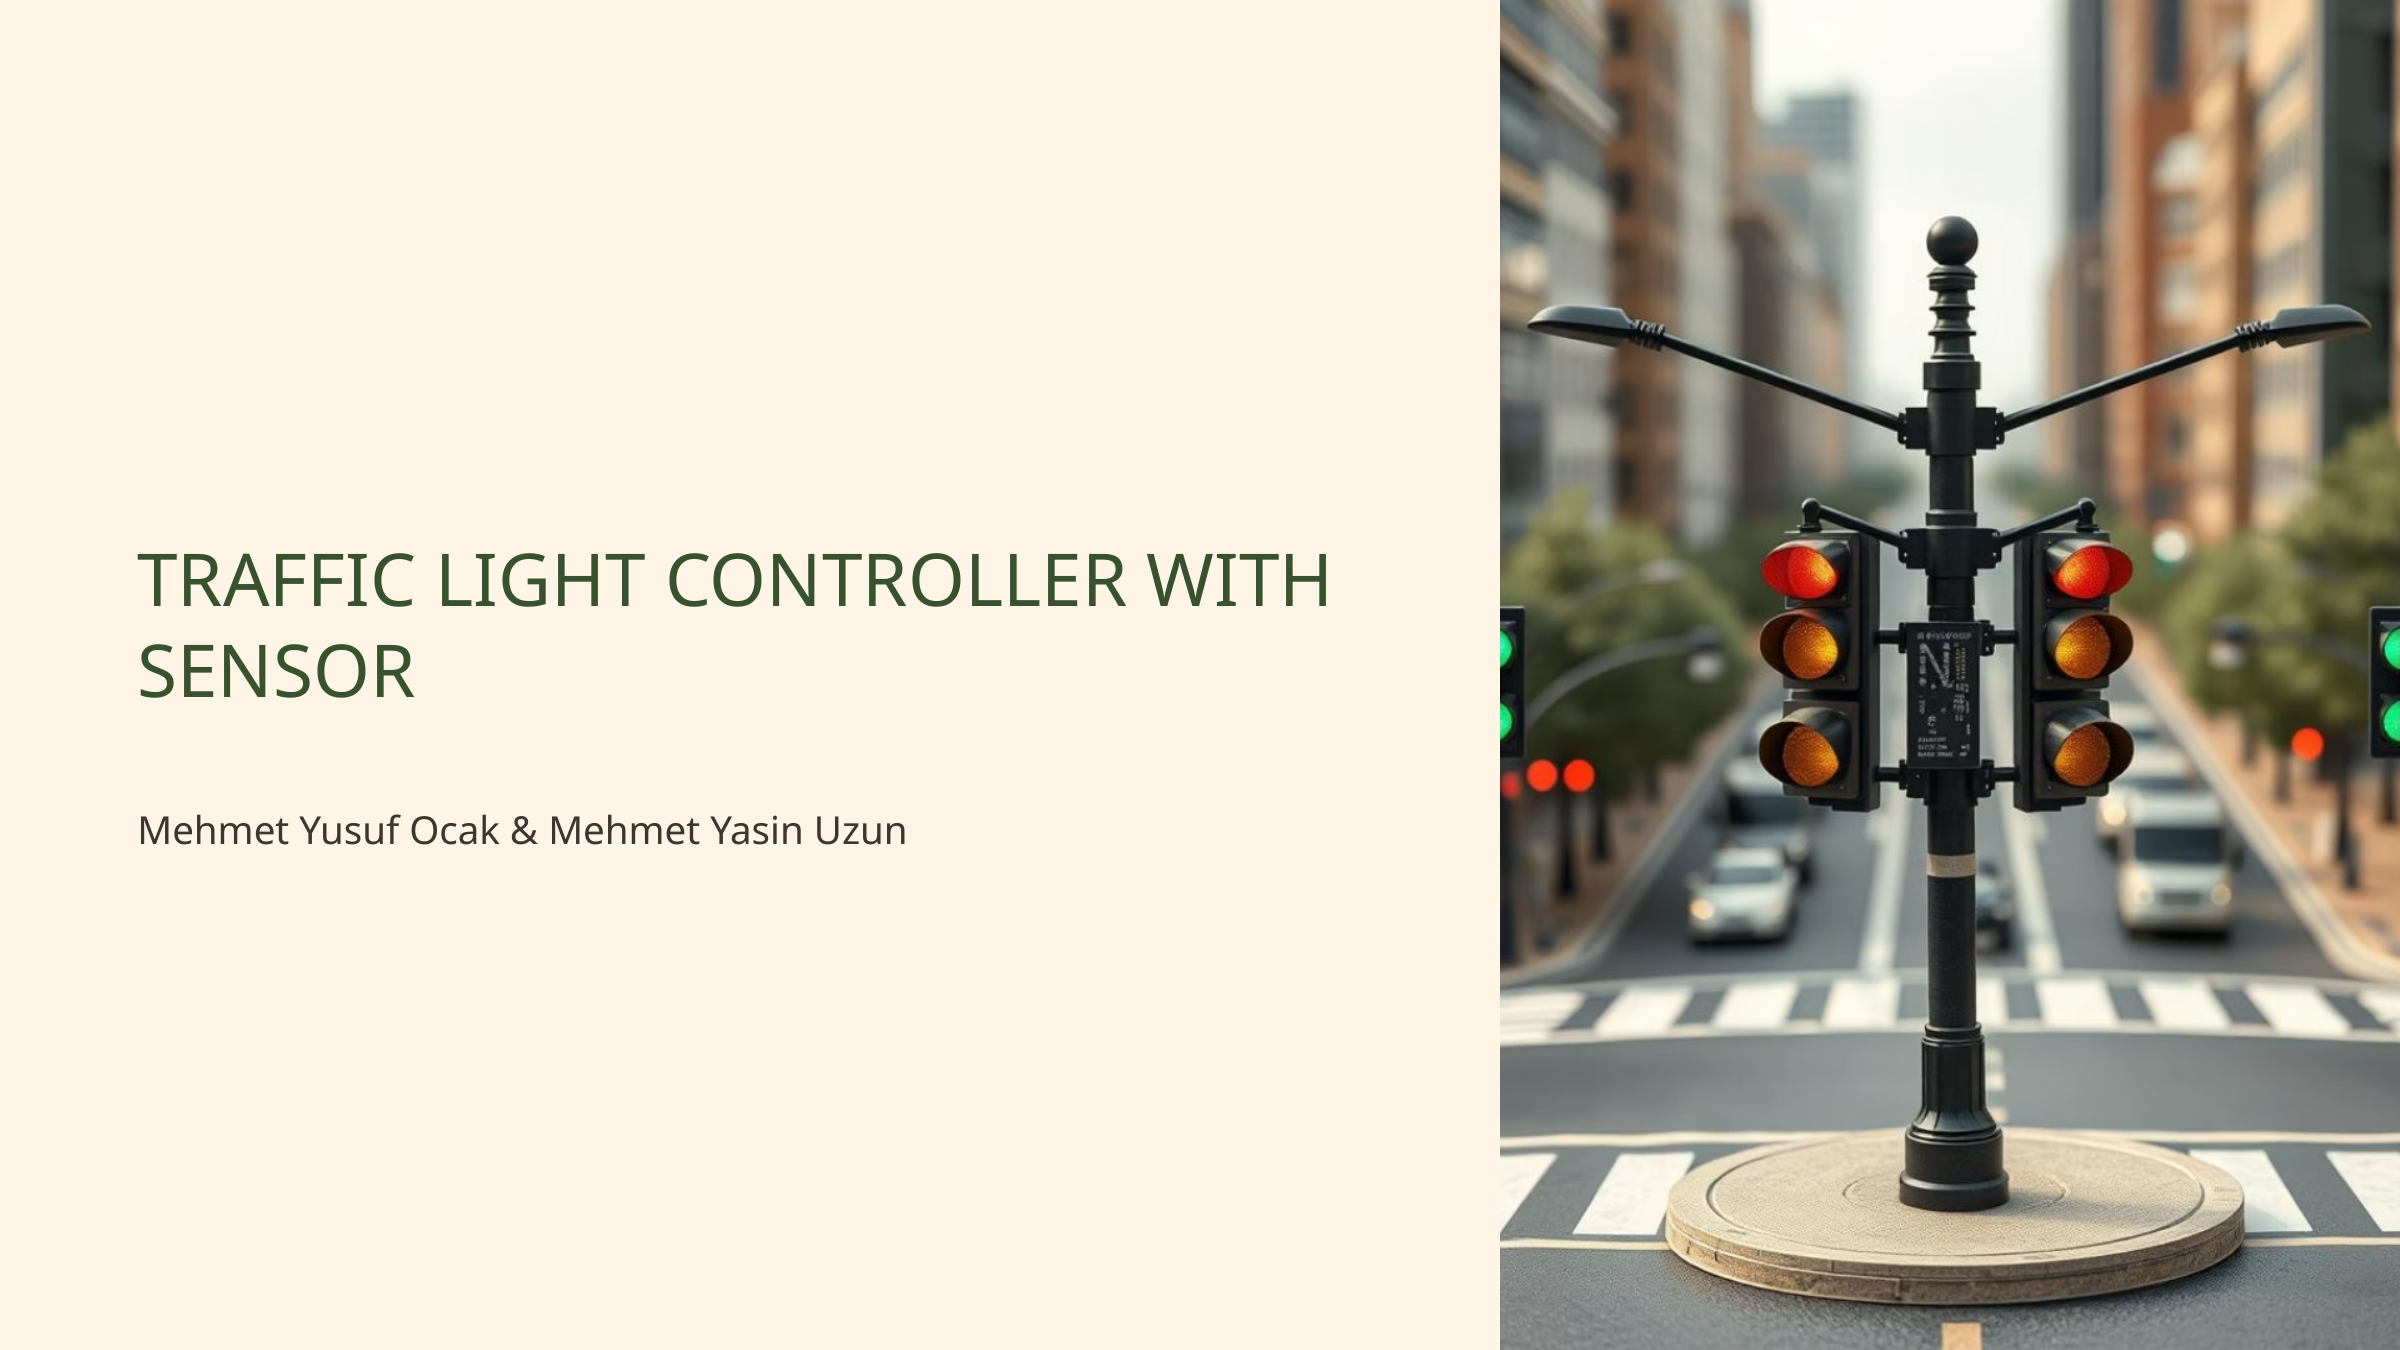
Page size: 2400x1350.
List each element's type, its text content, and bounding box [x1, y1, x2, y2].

text_box Mehmet Yusuf Ocak & Mehmet Yasin Uzun [137, 789, 1363, 853]
picture [1499, 0, 2400, 1350]
text_box TRAFFIC LIGHT CONTROLLER WITH SENSOR​ [137, 529, 1363, 714]
